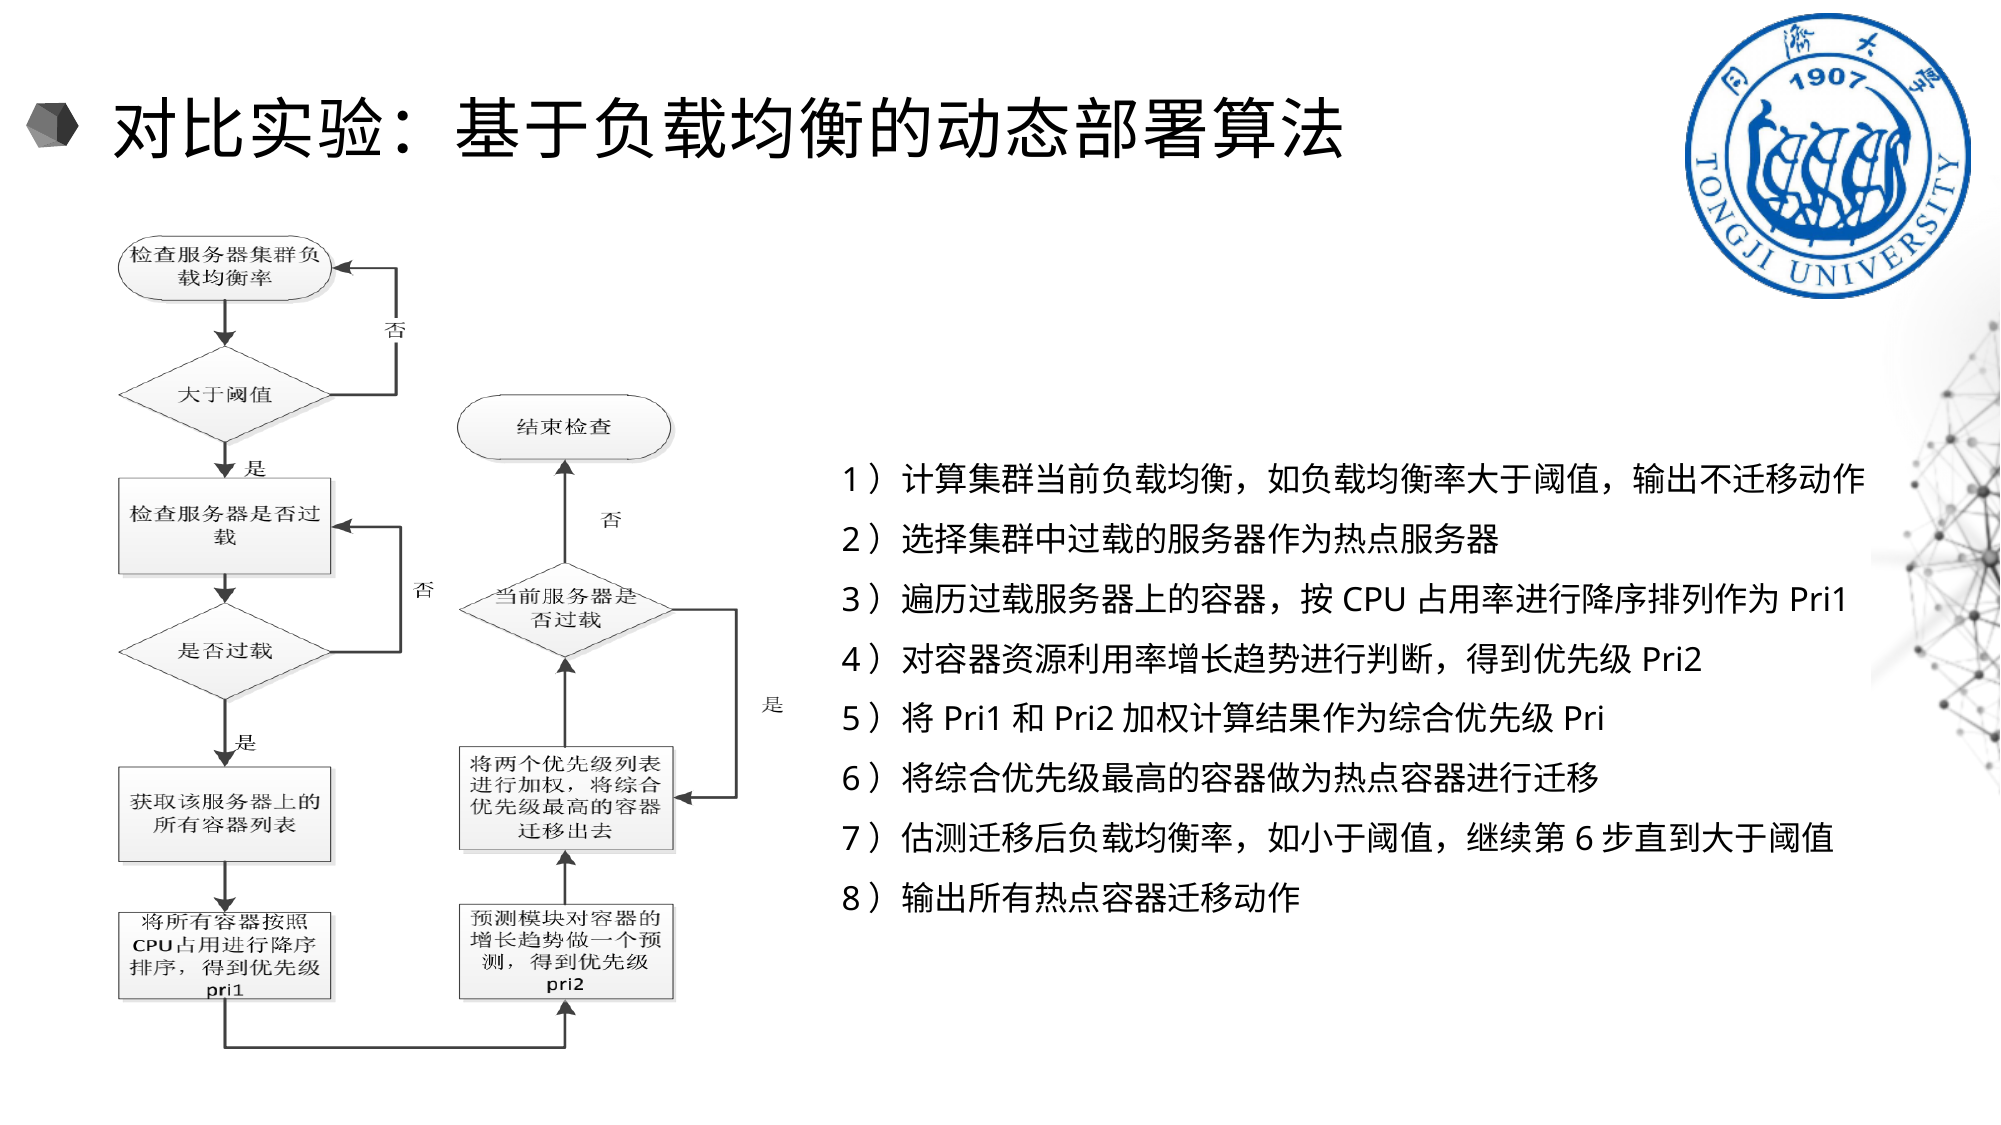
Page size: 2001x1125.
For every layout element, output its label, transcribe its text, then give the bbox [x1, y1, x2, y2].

picture [1685, 13, 2000, 864]
picture [52, 221, 848, 1071]
text_box 1）计算集群当前负载均衡，如负载均衡率大于阈值，输出不迁移动作 2）选择集群中过载的服务器作为热点服务器 3）遍历过载服务器上的容器，按CPU占用率进行降序排列作为Pri1 4）对容器资源利用率增长趋势进行判断，得到优先级Pri2 5）将Pri1和Pri2加权计算结果作为综合优先级Pri 6）将综合优先级最高的容器做为热点容器进行迁移 7）估测迁移后负载均衡率，如小于阈值，继续第6步直到大于阈值 8）输出所有热点容器迁移动作 [848, 430, 1911, 925]
text_box 对比实验：基于负载均衡的动态部署算法 [103, 79, 1509, 175]
